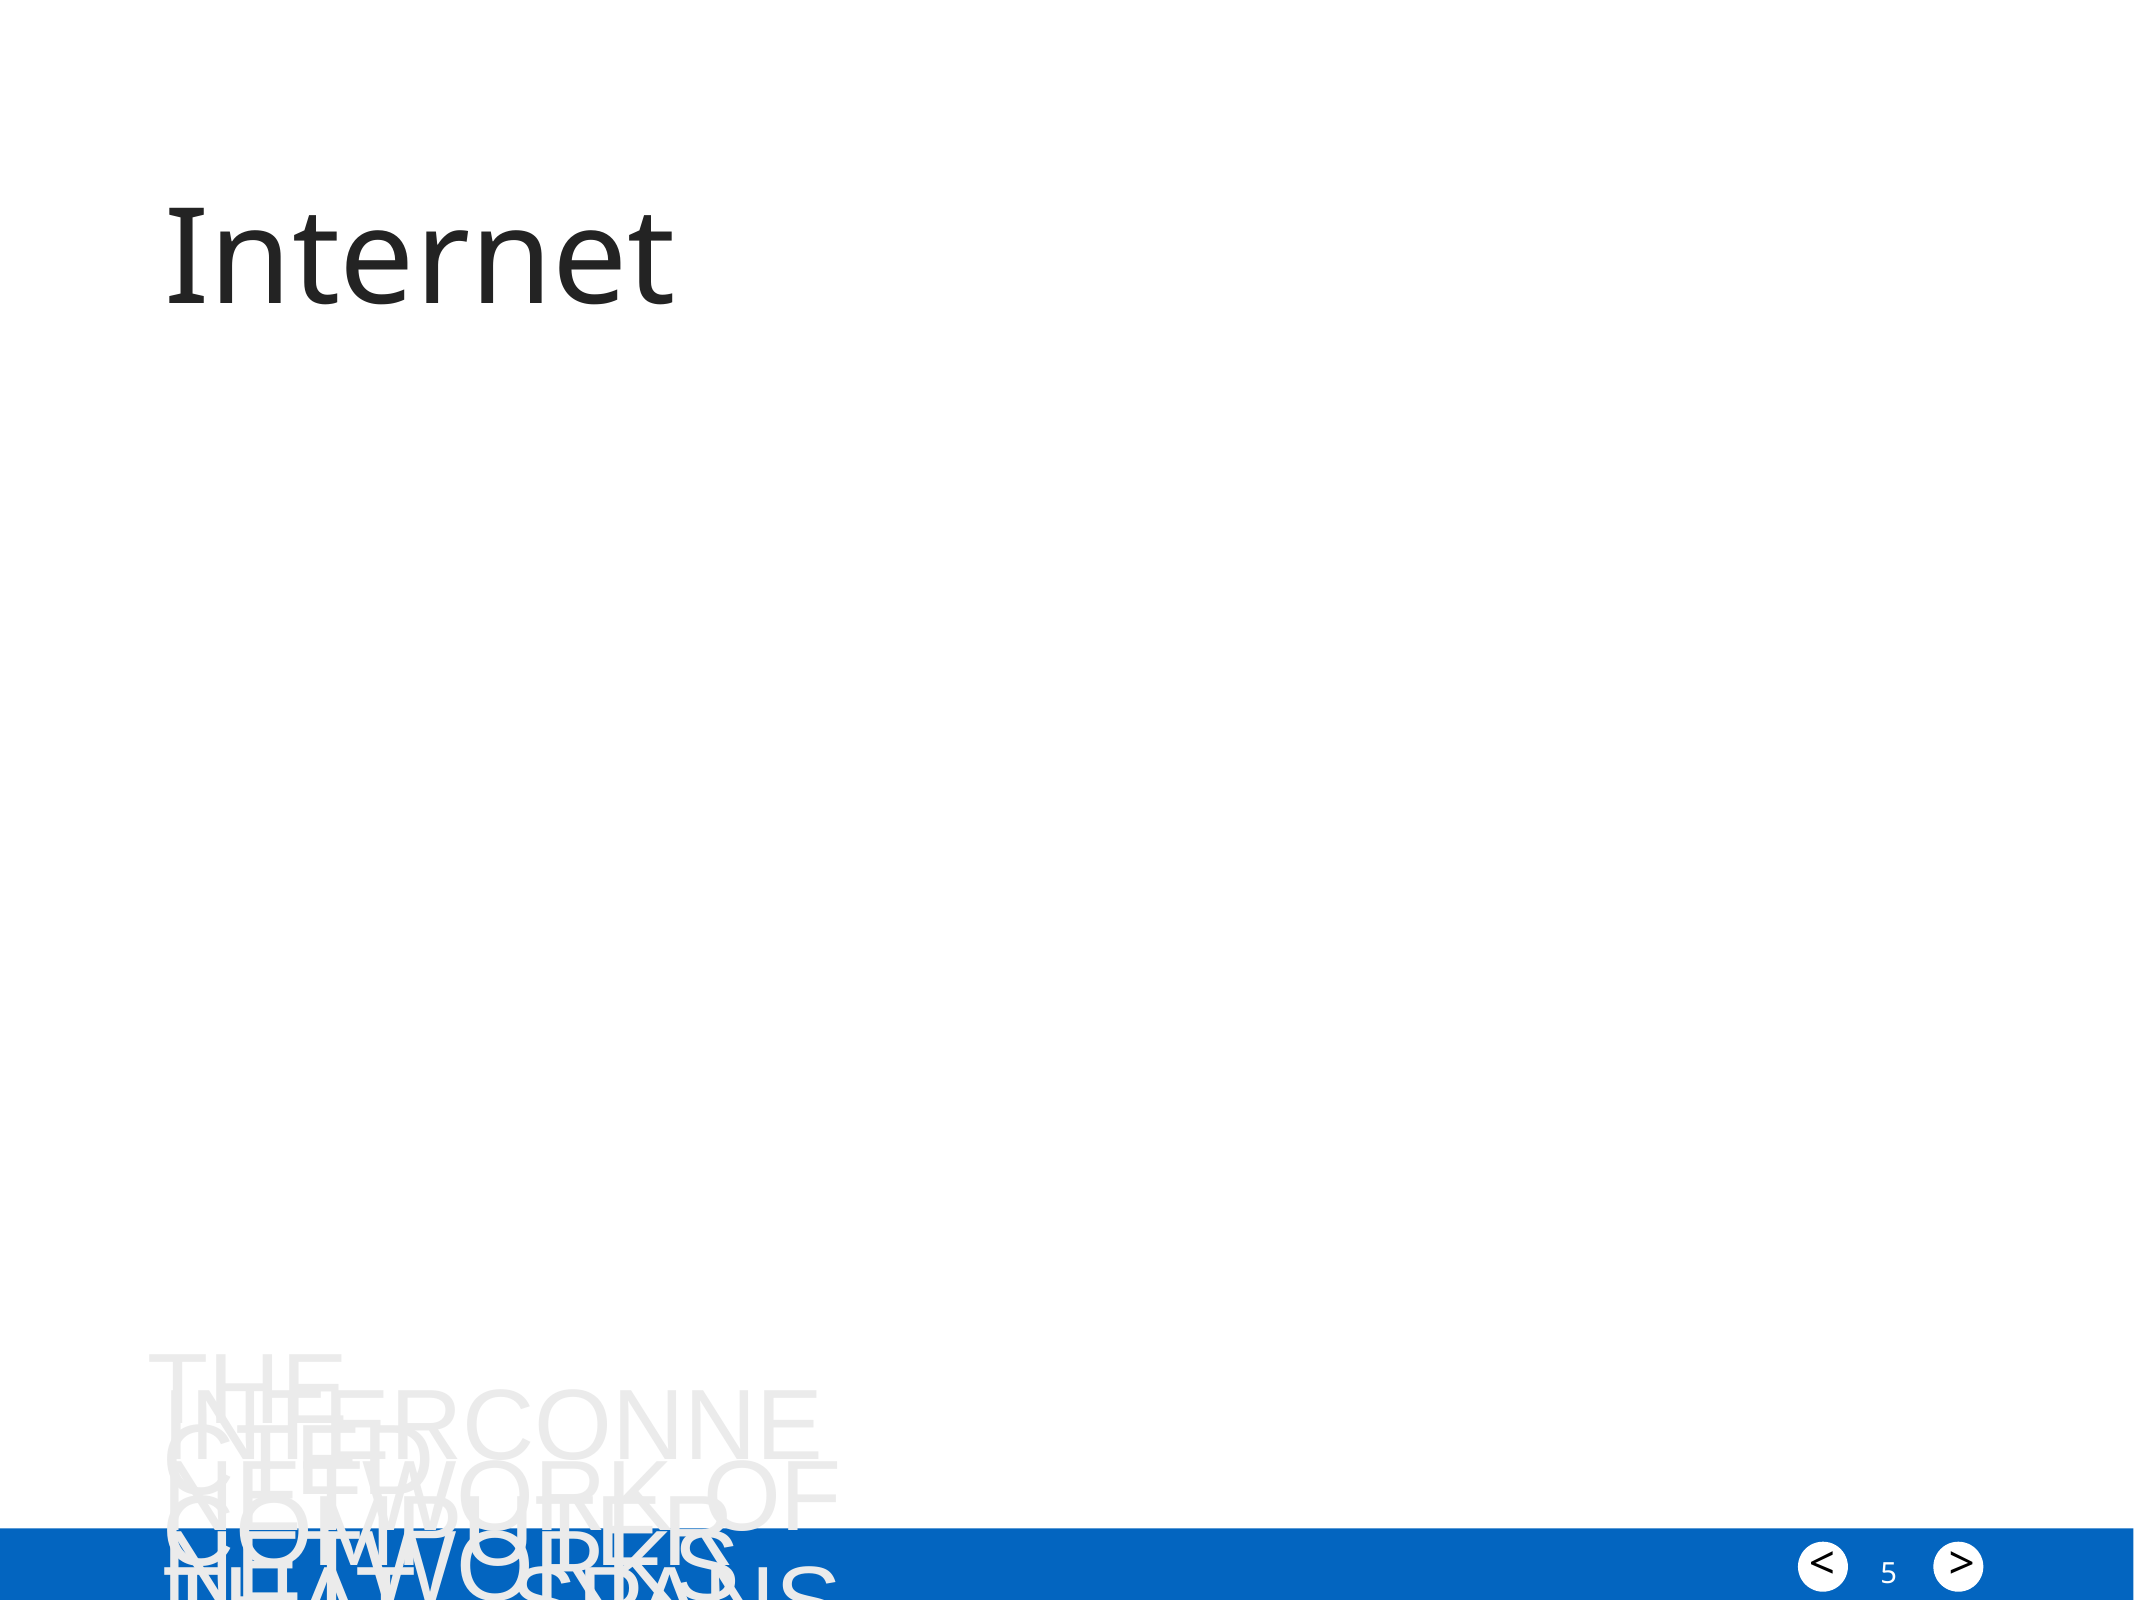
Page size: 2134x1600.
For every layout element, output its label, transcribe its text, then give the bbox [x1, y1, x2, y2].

slide_number 5 [1870, 1545, 1907, 1596]
title Internet [155, 72, 1978, 428]
list The interconnected network of computer networks that spans the globe. [139, 1524, 852, 1576]
